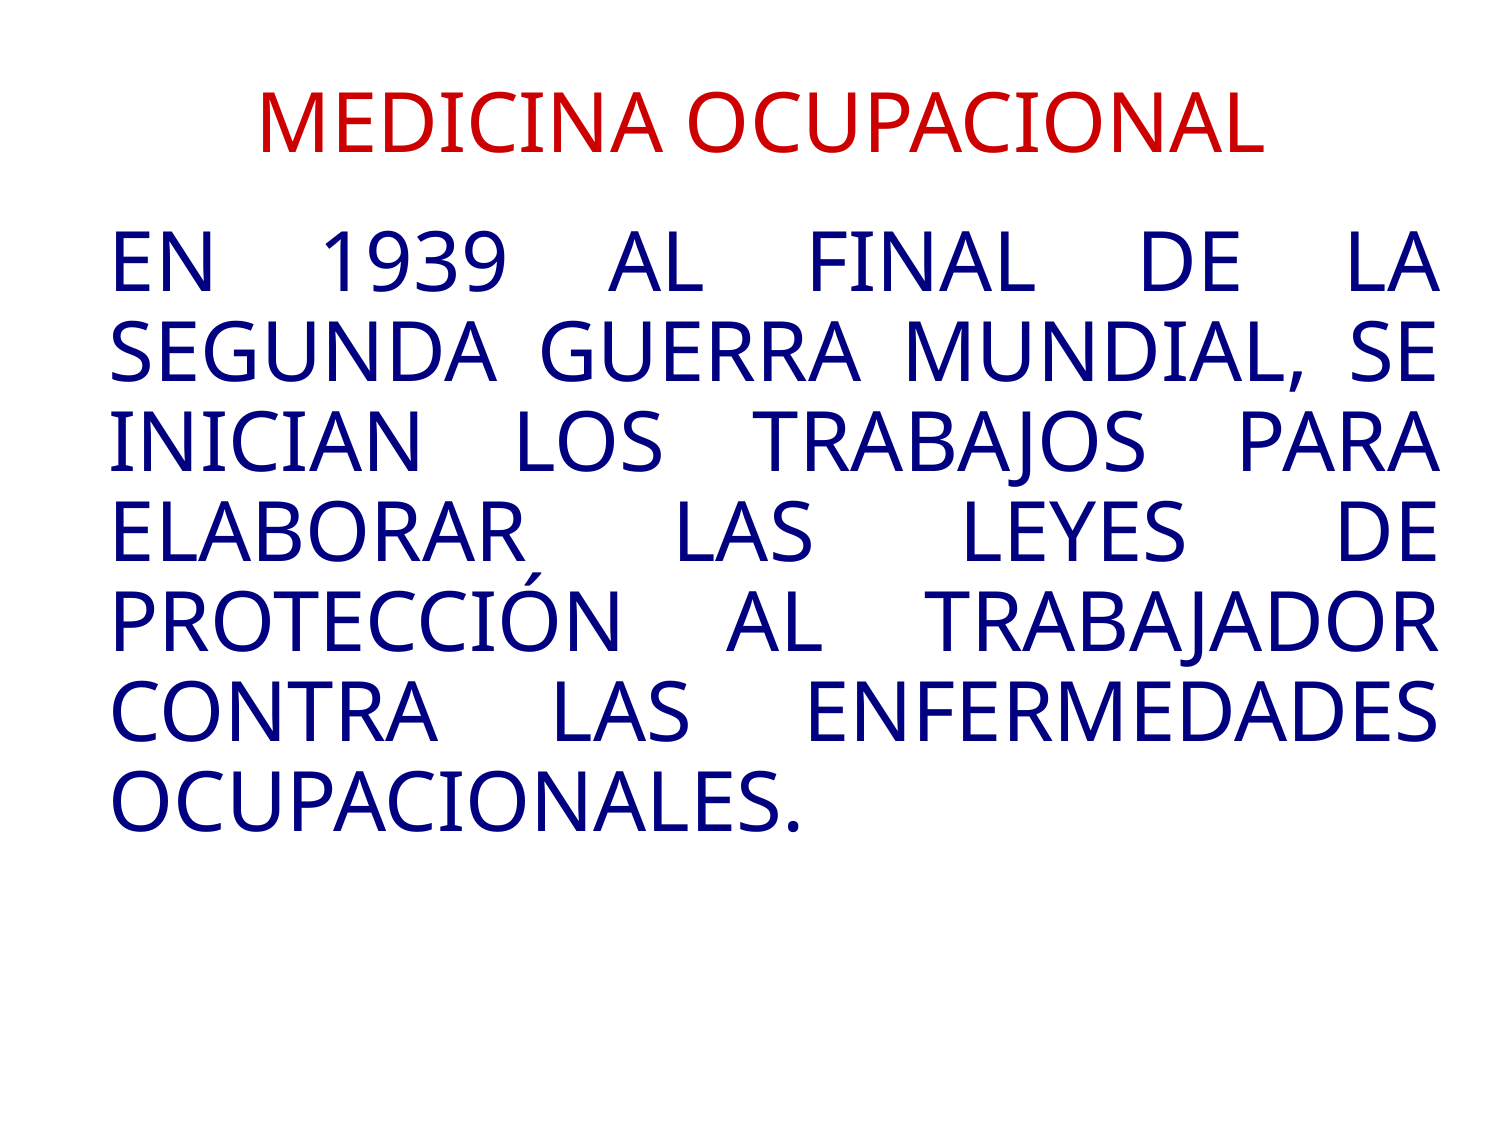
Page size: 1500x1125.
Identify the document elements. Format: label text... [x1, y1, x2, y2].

title MEDICINA OCUPACIONAL [123, 37, 1399, 200]
list EN 1939 AL FINAL DE LA SEGUNDA GUERRA MUNDIAL, SE INICIAN LOS TRABAJOS PARA ELABORAR LAS LEYES DE PROTECCIÓN AL TRABAJADOR CONTRA LAS ENFERMEDADES OCUPACIONALES. [37, 212, 1457, 1038]
